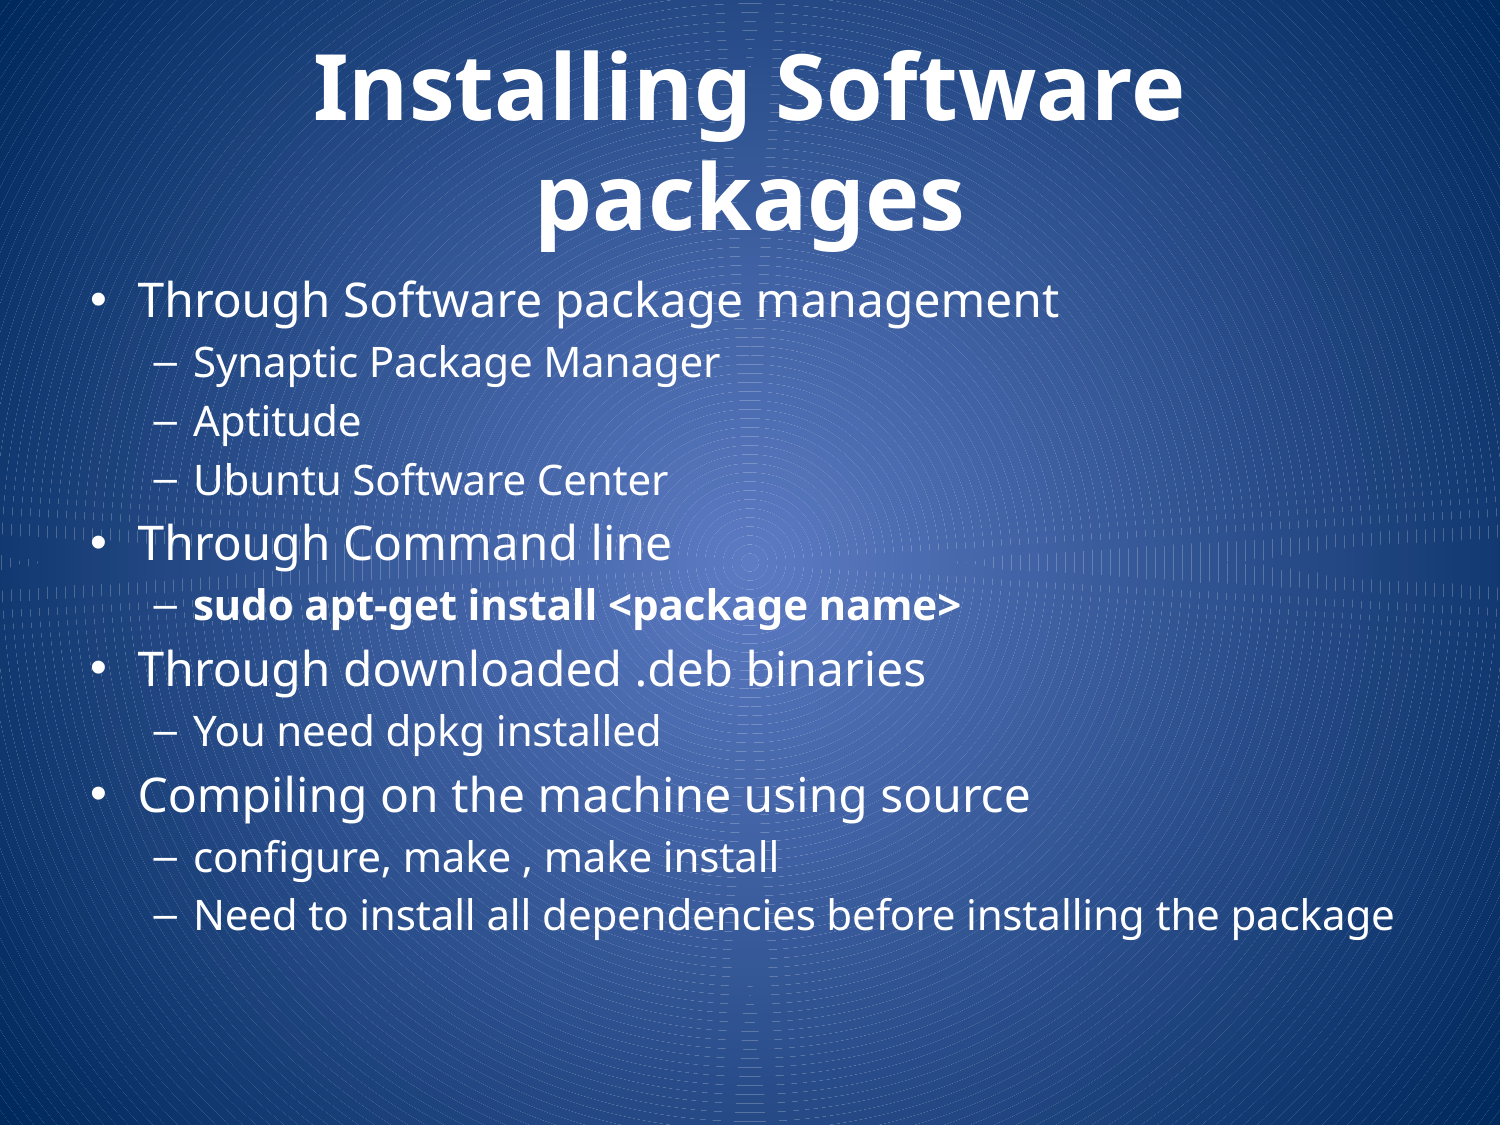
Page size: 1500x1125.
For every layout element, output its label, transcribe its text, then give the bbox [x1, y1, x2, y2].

list Through Software package management Synaptic Package Manager Aptitude Ubuntu Software Center Through Command line sudo apt-get install <package name> Through downloaded .deb binaries You need dpkg installed Compiling on the machine using source configure, make , make install Need to install all dependencies before installing the package [75, 262, 1425, 1005]
title Installing Software packages [75, 45, 1425, 233]
